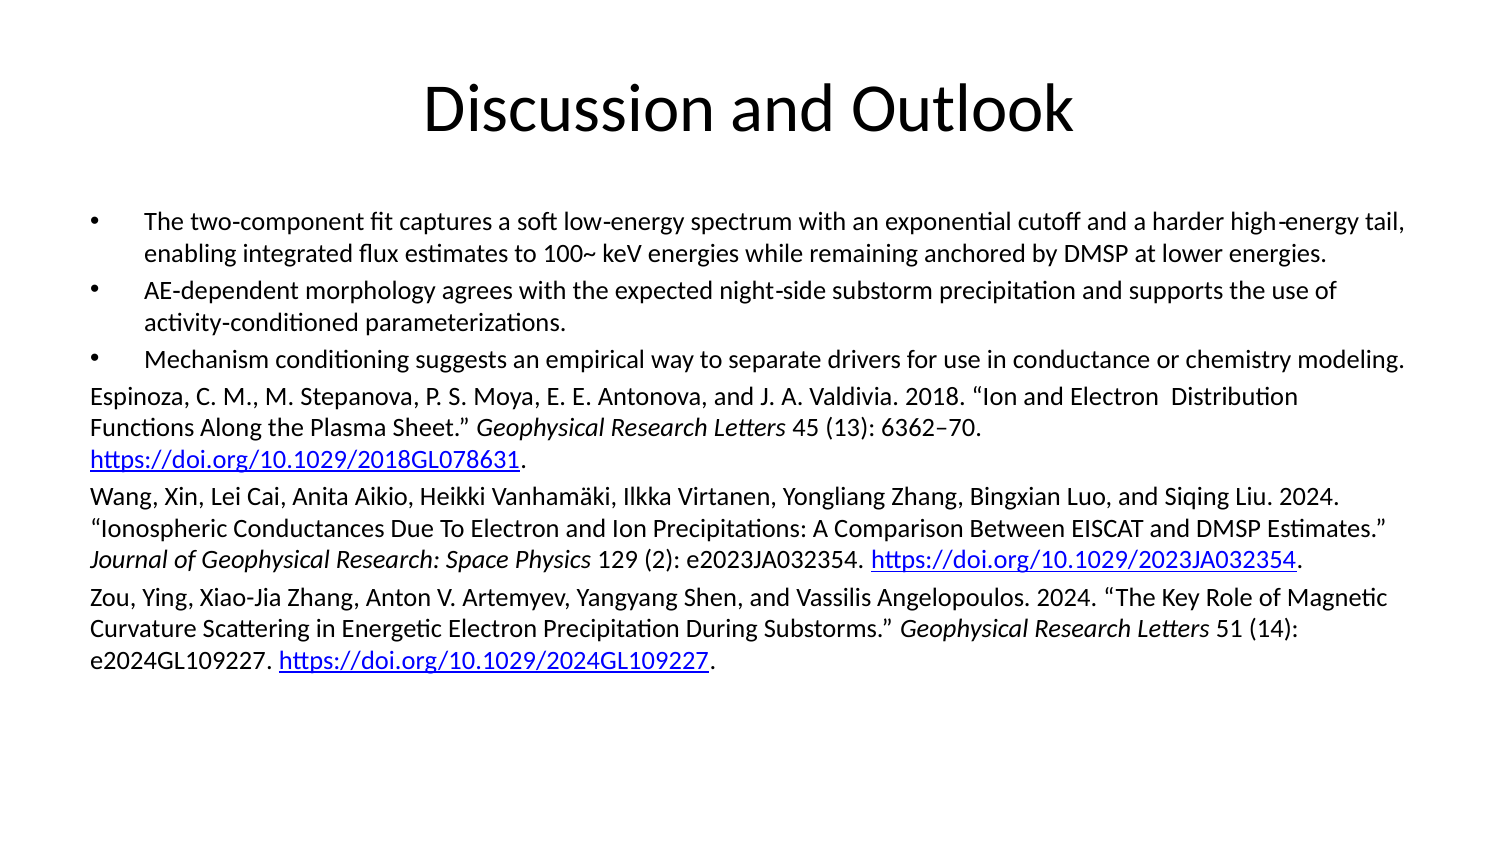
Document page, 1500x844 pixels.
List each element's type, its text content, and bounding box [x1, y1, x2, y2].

title Discussion and Outlook [75, 33, 1425, 175]
